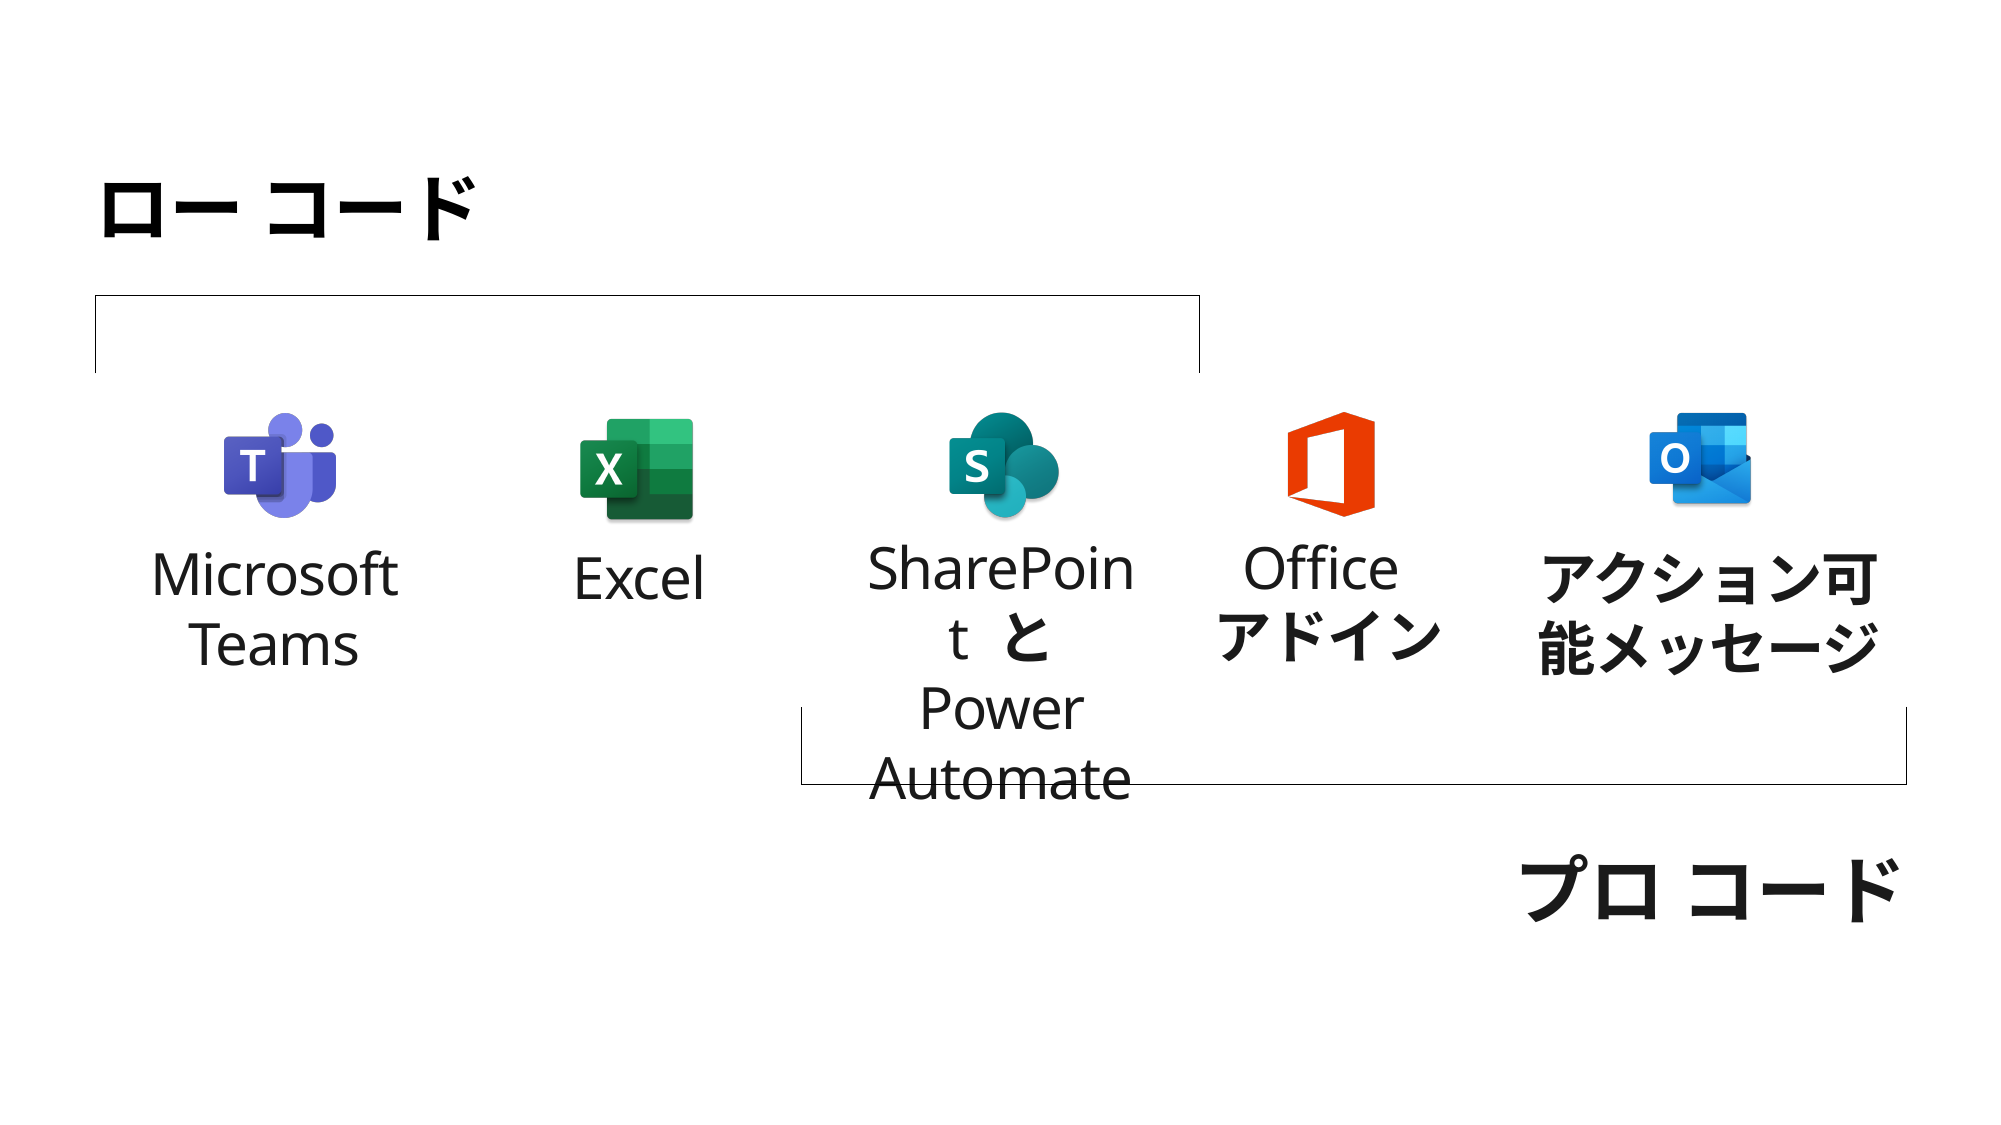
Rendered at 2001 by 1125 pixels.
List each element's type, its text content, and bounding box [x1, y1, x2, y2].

text_box [801, 706, 1907, 785]
text_box プロ コード [1055, 843, 1907, 934]
title ロー コード [95, 161, 1005, 295]
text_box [1483, 357, 1935, 684]
picture [526, 357, 749, 581]
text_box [1207, 411, 1450, 673]
text_box Microsoft Teams [104, 537, 444, 678]
text_box [95, 295, 1200, 374]
text_box Excel [563, 581, 717, 611]
picture [224, 413, 336, 518]
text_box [858, 357, 1145, 744]
